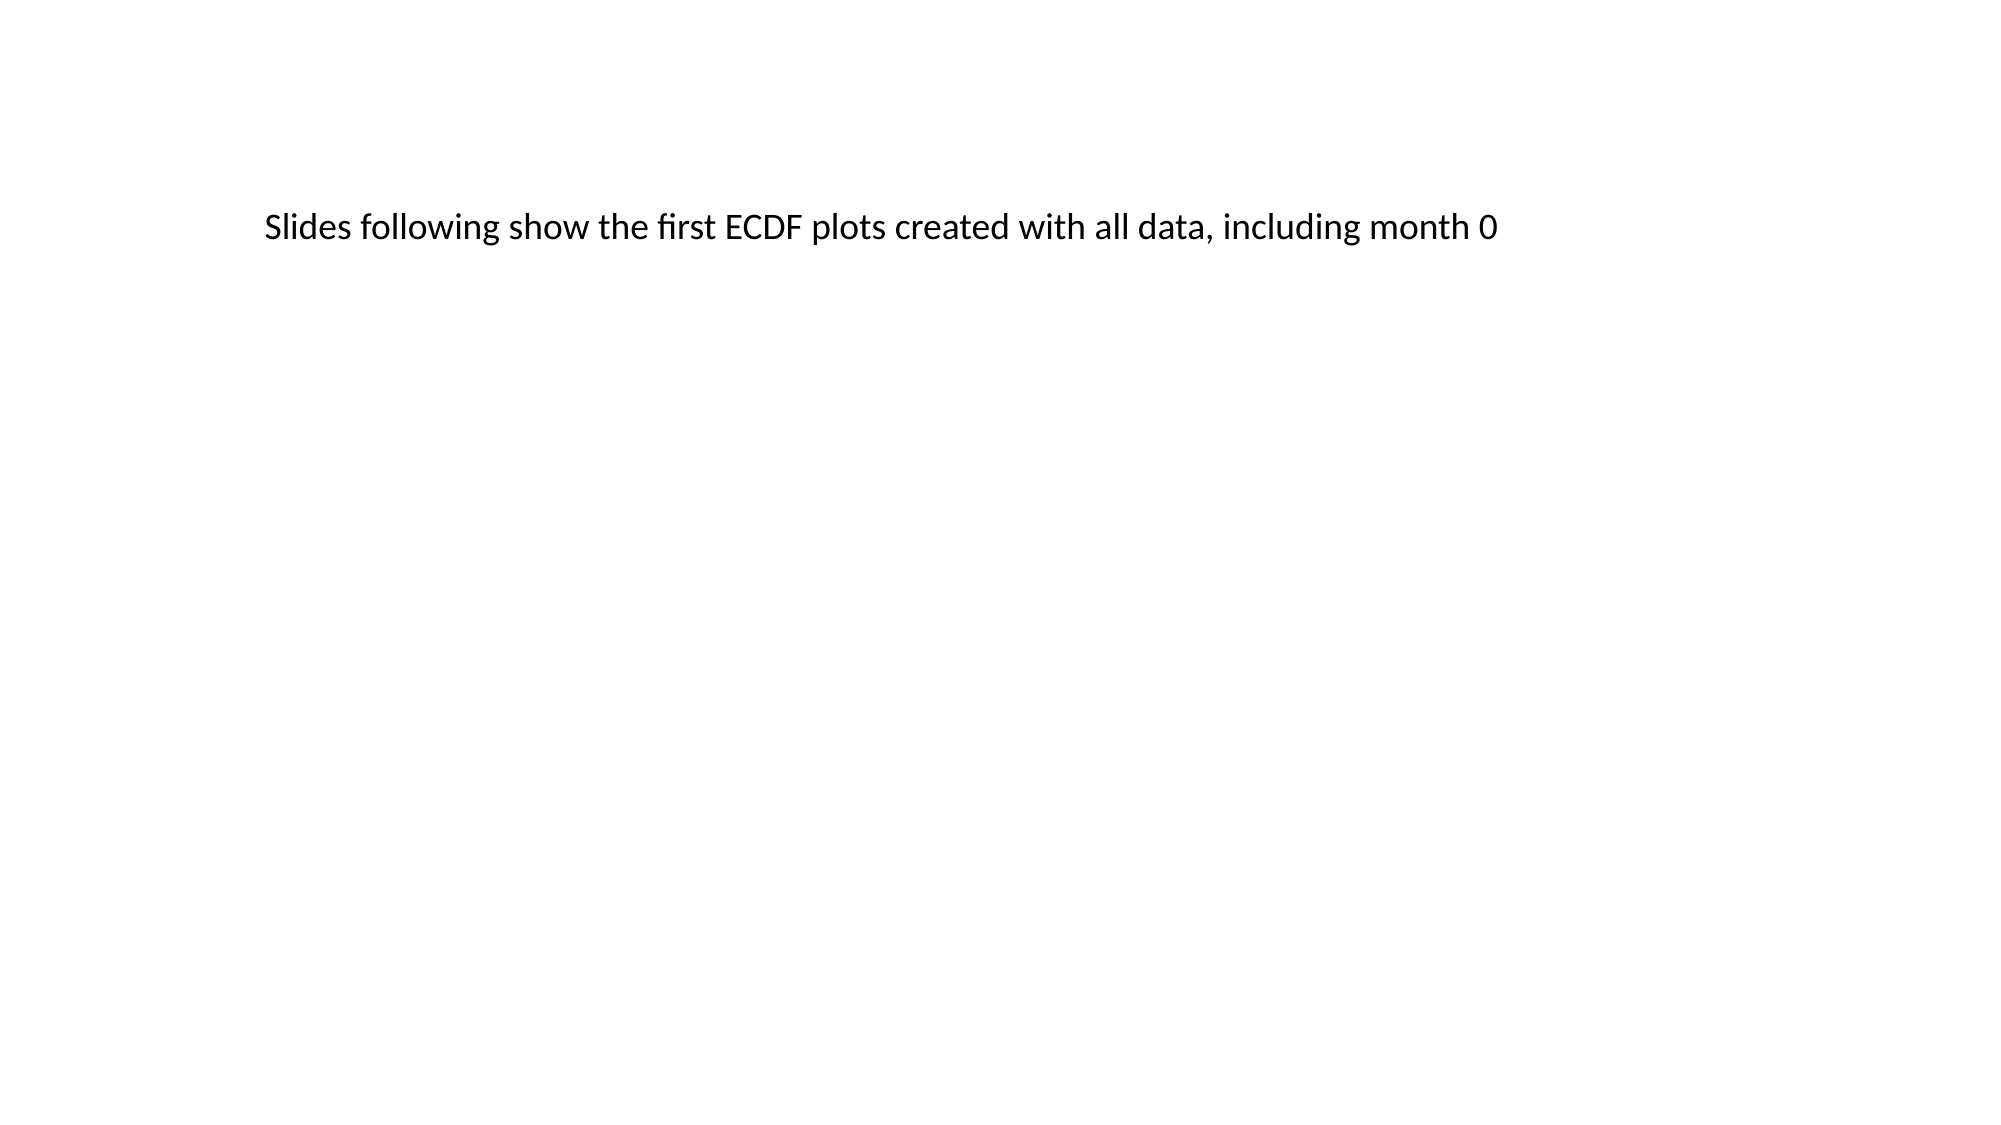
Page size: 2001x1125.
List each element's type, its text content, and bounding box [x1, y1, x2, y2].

text_box Slides following show the first ECDF plots created with all data, including month 0 [249, 195, 1750, 255]
